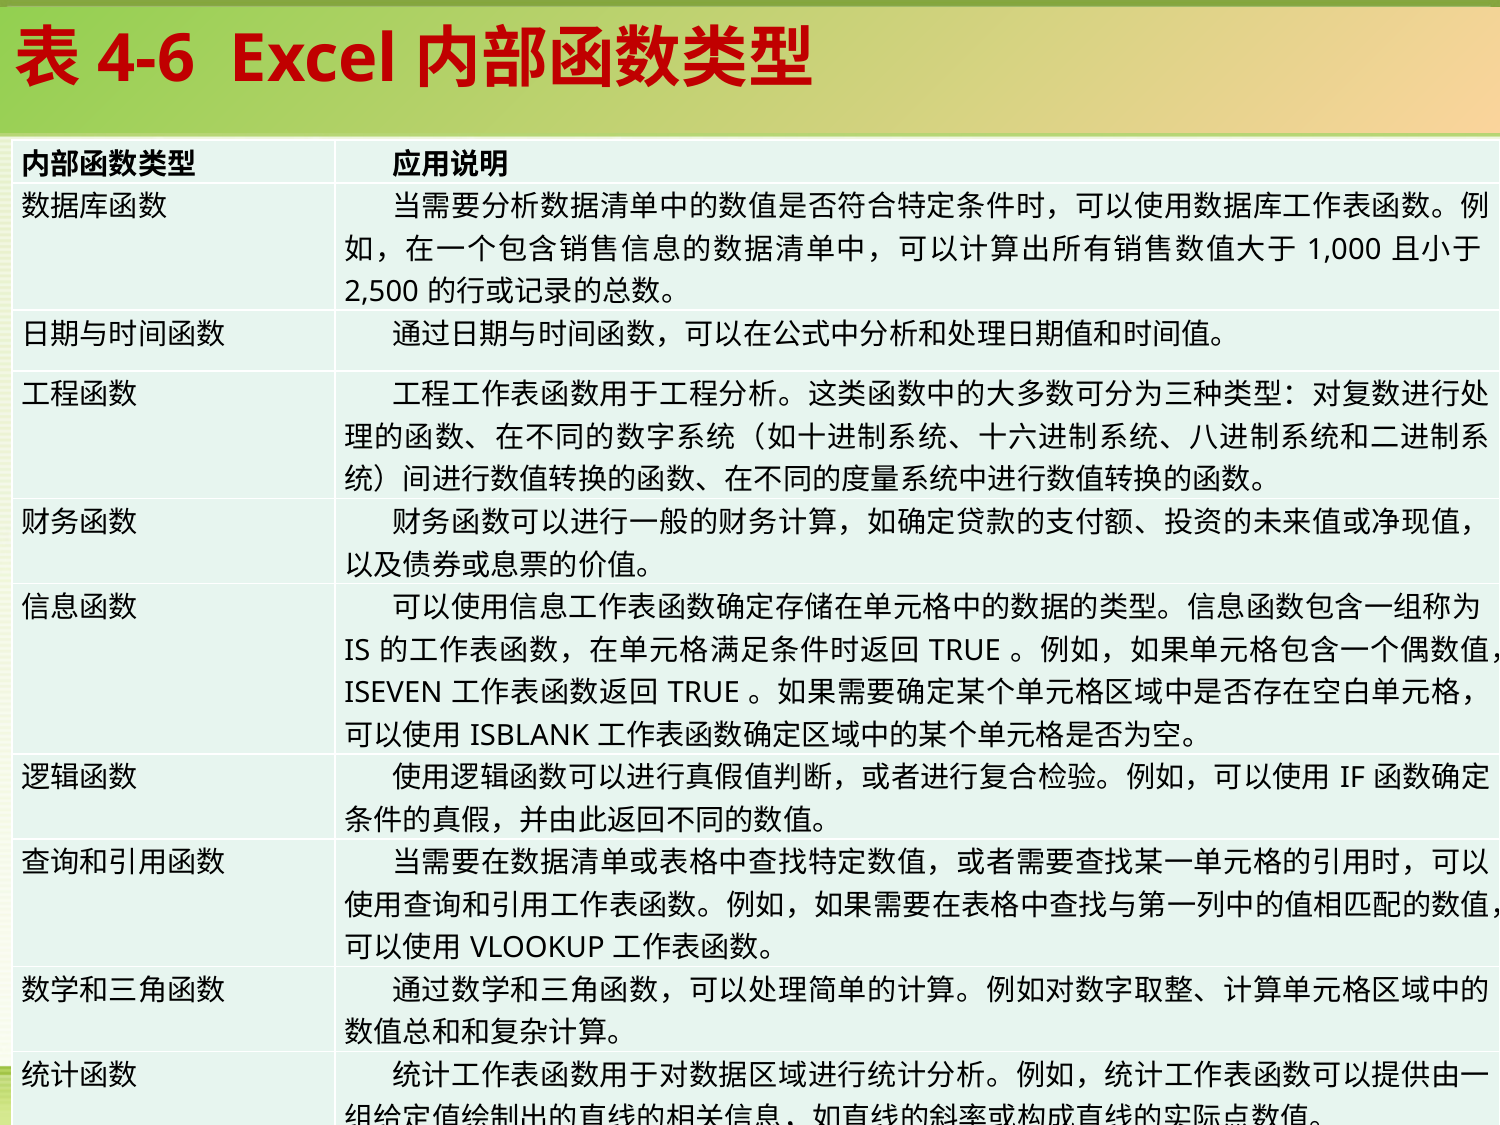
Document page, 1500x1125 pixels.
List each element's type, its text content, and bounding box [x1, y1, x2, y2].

picture [0, 0, 1500, 7]
table_cell 查询和引用函数 [13, 840, 334, 966]
picture [0, 133, 1500, 1125]
table_cell 日期与时间函数 [13, 311, 334, 370]
table_cell 数学和三角函数 [13, 967, 334, 1051]
table_cell 统计函数 [13, 1052, 334, 1125]
table_cell 财务函数可以进行一般的财务计算，如确定贷款的支付额、投资的未来值或净现值，以及债券或息票的价值。 [336, 499, 1499, 583]
slide_number [1074, 1025, 1388, 1100]
slide_number [112, 1025, 425, 1100]
table_cell 统计工作表函数用于对数据区域进行统计分析。例如，统计工作表函数可以提供由一组给定值绘制出的直线的相关信息，如直线的斜率或构成直线的实际点数值。 [336, 1052, 1499, 1125]
table_cell 使用逻辑函数可以进行真假值判断，或者进行复合检验。例如，可以使用IF函数确定 条件的真假，并由此返回不同的数值。 [336, 755, 1499, 838]
table_cell 逻辑函数 [13, 755, 334, 838]
table_cell 工程工作表函数用于工程分析。这类函数中的大多数可分为三种类型：对复数进行处理的函数、在不同的数字系统（如十进制系统、十六进制系统、八进制系统和二进制系统）间进行数值转换的函数、在不同的度量系统中进行数值转换的函数。 [336, 372, 1499, 498]
table_cell 通过数学和三角函数，可以处理简单的计算。例如对数字取整、计算单元格区域中的数值总和和复杂计算。 [336, 967, 1499, 1051]
table_cell 财务函数 [13, 499, 334, 583]
table_cell 当需要分析数据清单中的数值是否符合特定条件时，可以使用数据库工作表函数。例如，在一个包含销售信息的数据清单中，可以计算出所有销售数值大于1,000且小于2,500的行或记录的总数。 [336, 184, 1499, 309]
table_cell 信息函数 [13, 584, 334, 753]
text_box 表4-6 Excel内部函数类型 [0, 7, 1500, 133]
table_cell 通过日期与时间函数，可以在公式中分析和处理日期值和时间值。 [336, 311, 1499, 370]
table_header 内部函数类型 [13, 141, 334, 182]
footer [512, 1025, 988, 1100]
table_cell 数据库函数 [13, 184, 334, 309]
table_cell 工程函数 [13, 372, 334, 498]
table_cell 当需要在数据清单或表格中查找特定数值，或者需要查找某一单元格的引用时，可以使用查询和引用工作表函数。例如，如果需要在表格中查找与第一列中的值相匹配的数值，可以使用VLOOKUP工作表函数。 [336, 840, 1499, 966]
table_header 应用说明 [336, 141, 1499, 182]
table_cell 可以使用信息工作表函数确定存储在单元格中的数据的类型。信息函数包含一组称为IS的工作表函数，在单元格满足条件时返回TRUE。例如，如果单元格包含一个偶数值，ISEVEN工作表函数返回TRUE。如果需要确定某个单元格区域中是否存在空白单元格，可以使用ISBLANK工作表函数确定区域中的某个单元格是否为空。 [336, 584, 1499, 753]
